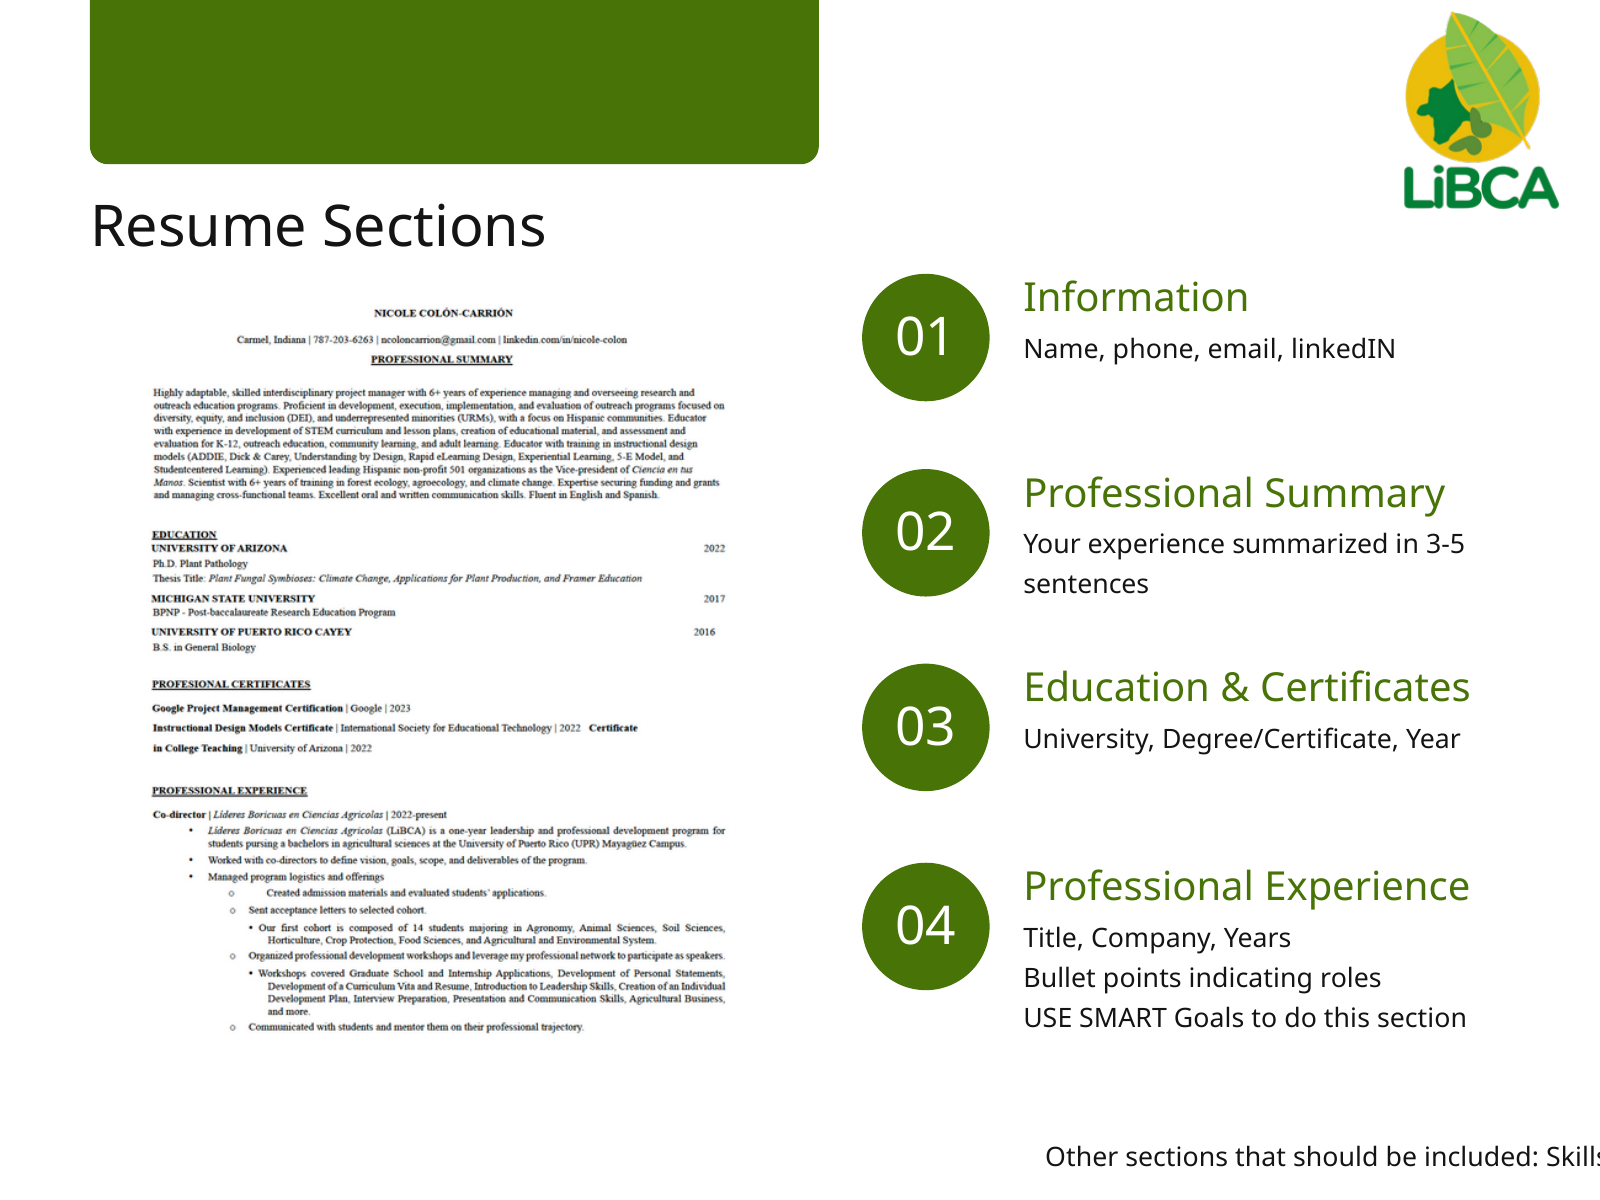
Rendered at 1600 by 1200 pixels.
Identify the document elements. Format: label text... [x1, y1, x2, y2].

text_box Professional Summary [1023, 470, 1505, 516]
text_box Other sections that should be included: Skills [1045, 1131, 1600, 1172]
text_box Title, Company, Years Bullet points indicating roles USE SMART Goals to do this section [1023, 912, 1553, 1033]
text_box Resume Sections [90, 203, 1270, 259]
text_box University, Degree/Certificate, Year [1023, 713, 1487, 754]
text_box Professional Experience [1023, 864, 1533, 909]
text_box Your experience summarized in 3-5 sentences [1023, 518, 1533, 600]
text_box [89, 0, 820, 165]
text_box Education & Certificates [1023, 665, 1533, 710]
text_box Information [1023, 275, 1433, 320]
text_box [861, 468, 990, 597]
text_box [1391, 1, 1569, 239]
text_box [861, 663, 990, 792]
text_box [132, 273, 751, 1042]
text_box Name, phone, email, linkedIN [1023, 323, 1533, 364]
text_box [861, 862, 990, 991]
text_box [861, 273, 990, 402]
